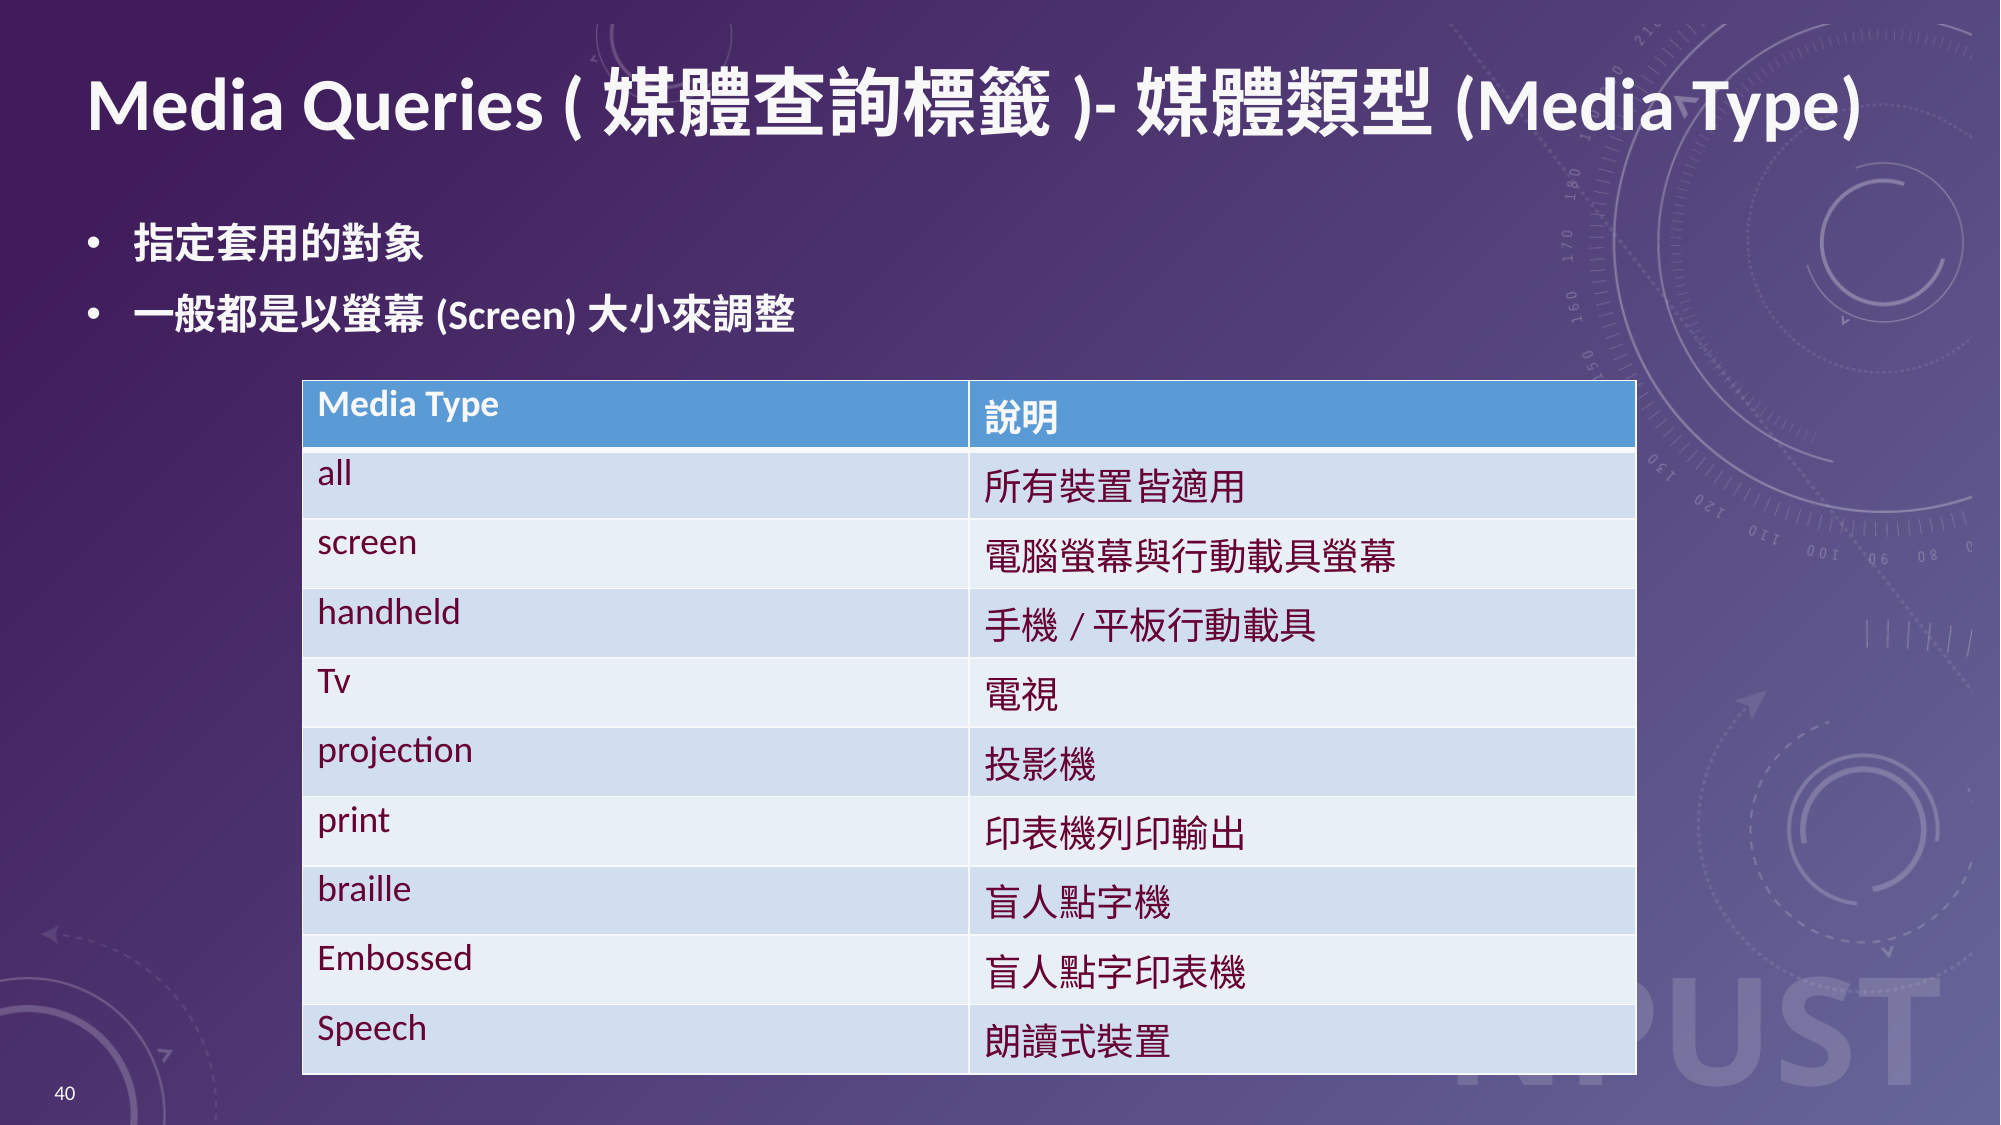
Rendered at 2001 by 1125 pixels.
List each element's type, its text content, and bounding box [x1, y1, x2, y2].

list 指定套用的對象 一般都是以螢幕(Screen)大小來調整 [71, 209, 1909, 1034]
table_cell projection [303, 728, 968, 796]
table_cell 印表機列印輸出 [970, 797, 1635, 865]
table_cell screen [303, 520, 968, 588]
table_cell 投影機 [970, 728, 1635, 796]
table_cell 朗讀式裝置 [970, 1005, 1635, 1073]
table_cell 所有裝置皆適用 [970, 453, 1635, 518]
table_cell braille [303, 867, 968, 934]
table_cell 電腦螢幕與行動載具螢幕 [970, 520, 1635, 588]
picture [0, 24, 1972, 1125]
slide_number 40 [0, 1060, 91, 1123]
table_cell Tv [303, 659, 968, 726]
table_cell handheld [303, 589, 968, 657]
table_cell 電視 [970, 659, 1635, 726]
table_cell Embossed [303, 936, 968, 1004]
table_cell 手機/平板行動載具 [970, 589, 1635, 657]
table_cell print [303, 797, 968, 865]
table_cell Speech [303, 1005, 968, 1073]
table_header Media Type [303, 381, 968, 447]
table_header 說明 [970, 381, 1635, 447]
table_cell all [303, 453, 968, 518]
table_cell 盲人點字機 [970, 867, 1635, 934]
table_cell 盲人點字印表機 [970, 936, 1635, 1004]
title Media Queries (媒體查詢標籤)-媒體類型(Media Type) [71, 24, 1909, 177]
